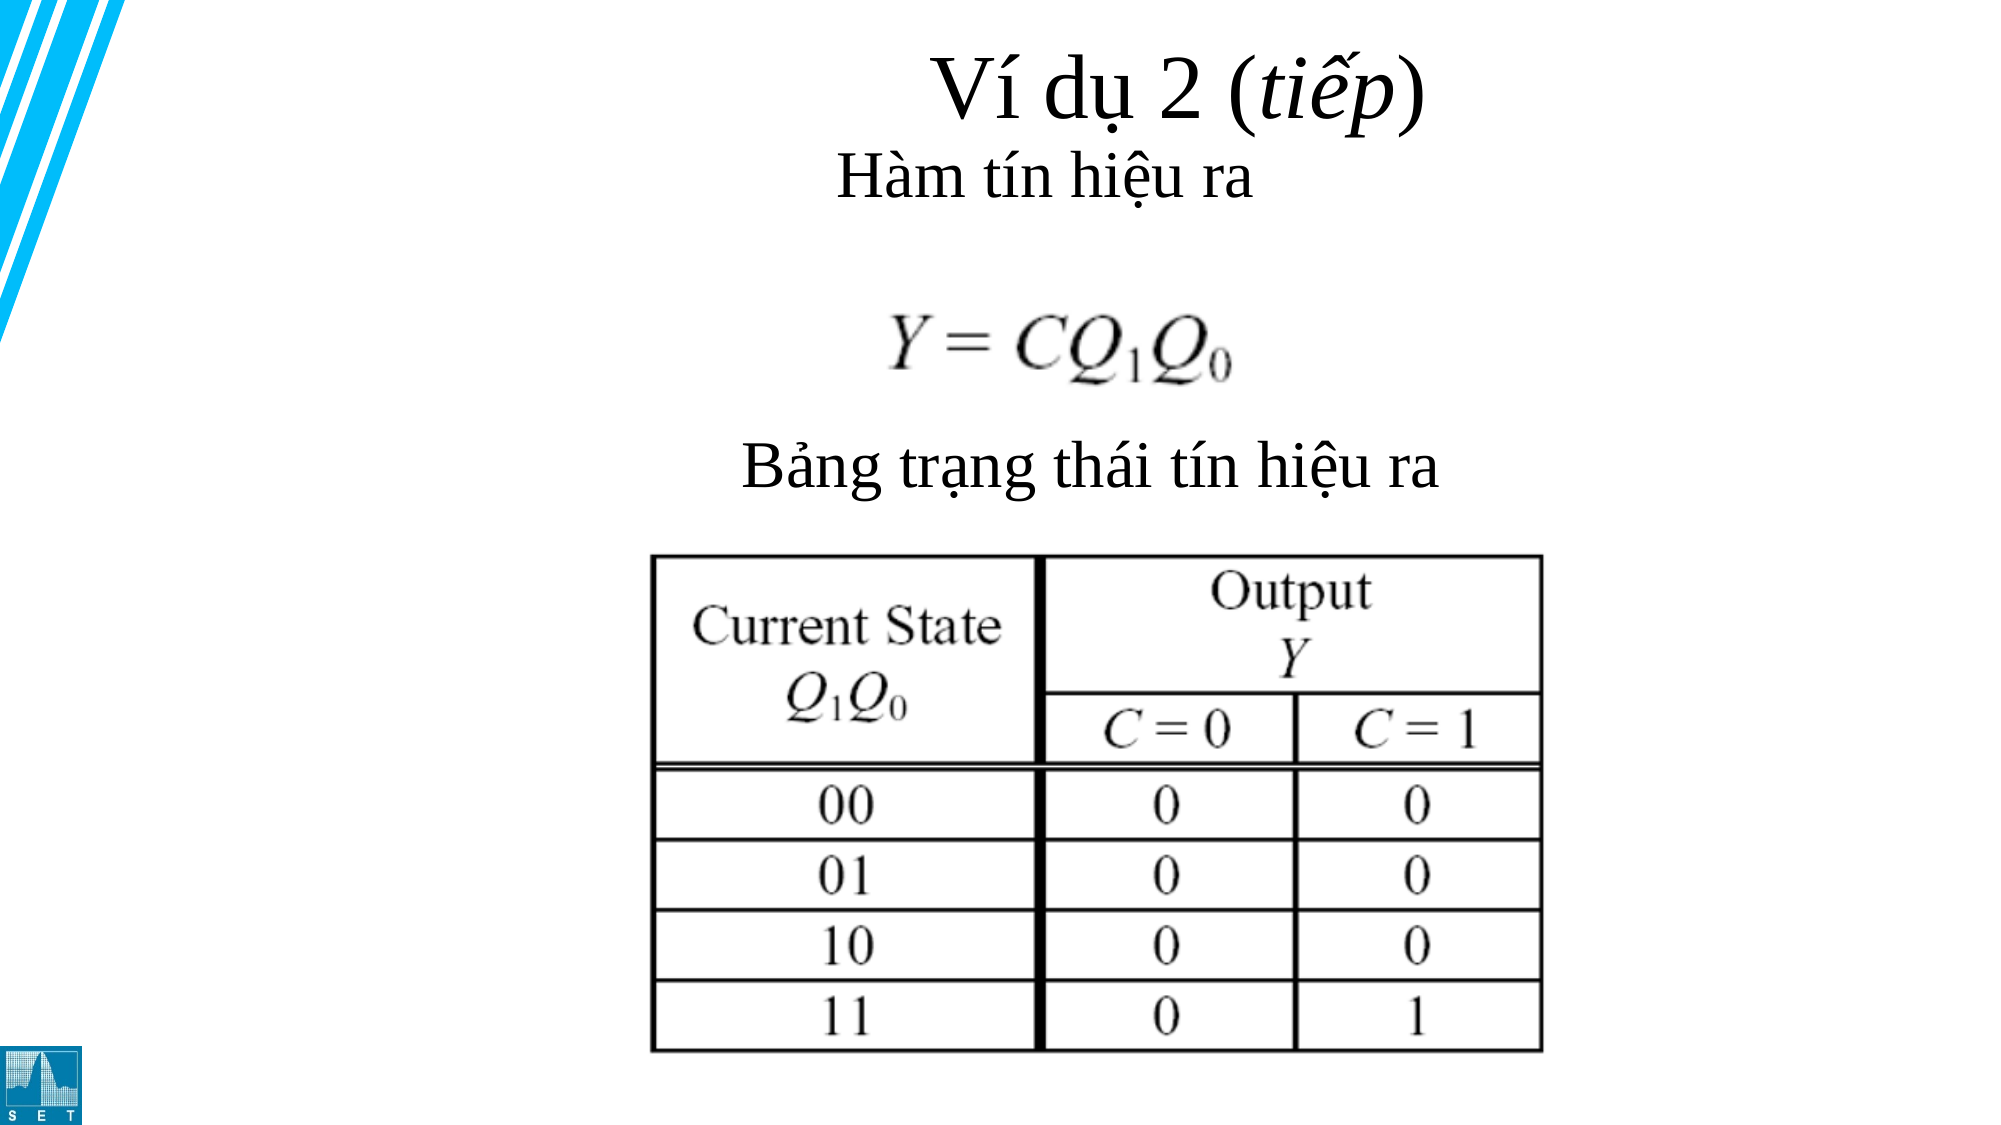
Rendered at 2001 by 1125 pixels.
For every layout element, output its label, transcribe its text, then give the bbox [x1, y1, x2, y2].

picture [6, 1051, 78, 1106]
text_box Bảng trạng thái tín hiệu ra [726, 422, 1528, 519]
picture [67, 1110, 74, 1120]
picture [821, 265, 1313, 447]
text_box Hàm tín hiệu ra [821, 132, 1445, 235]
picture [9, 1110, 16, 1121]
picture [619, 519, 1564, 1077]
picture [38, 1110, 45, 1121]
text_box Ví dụ 2 (tiếp) [914, 32, 1528, 220]
